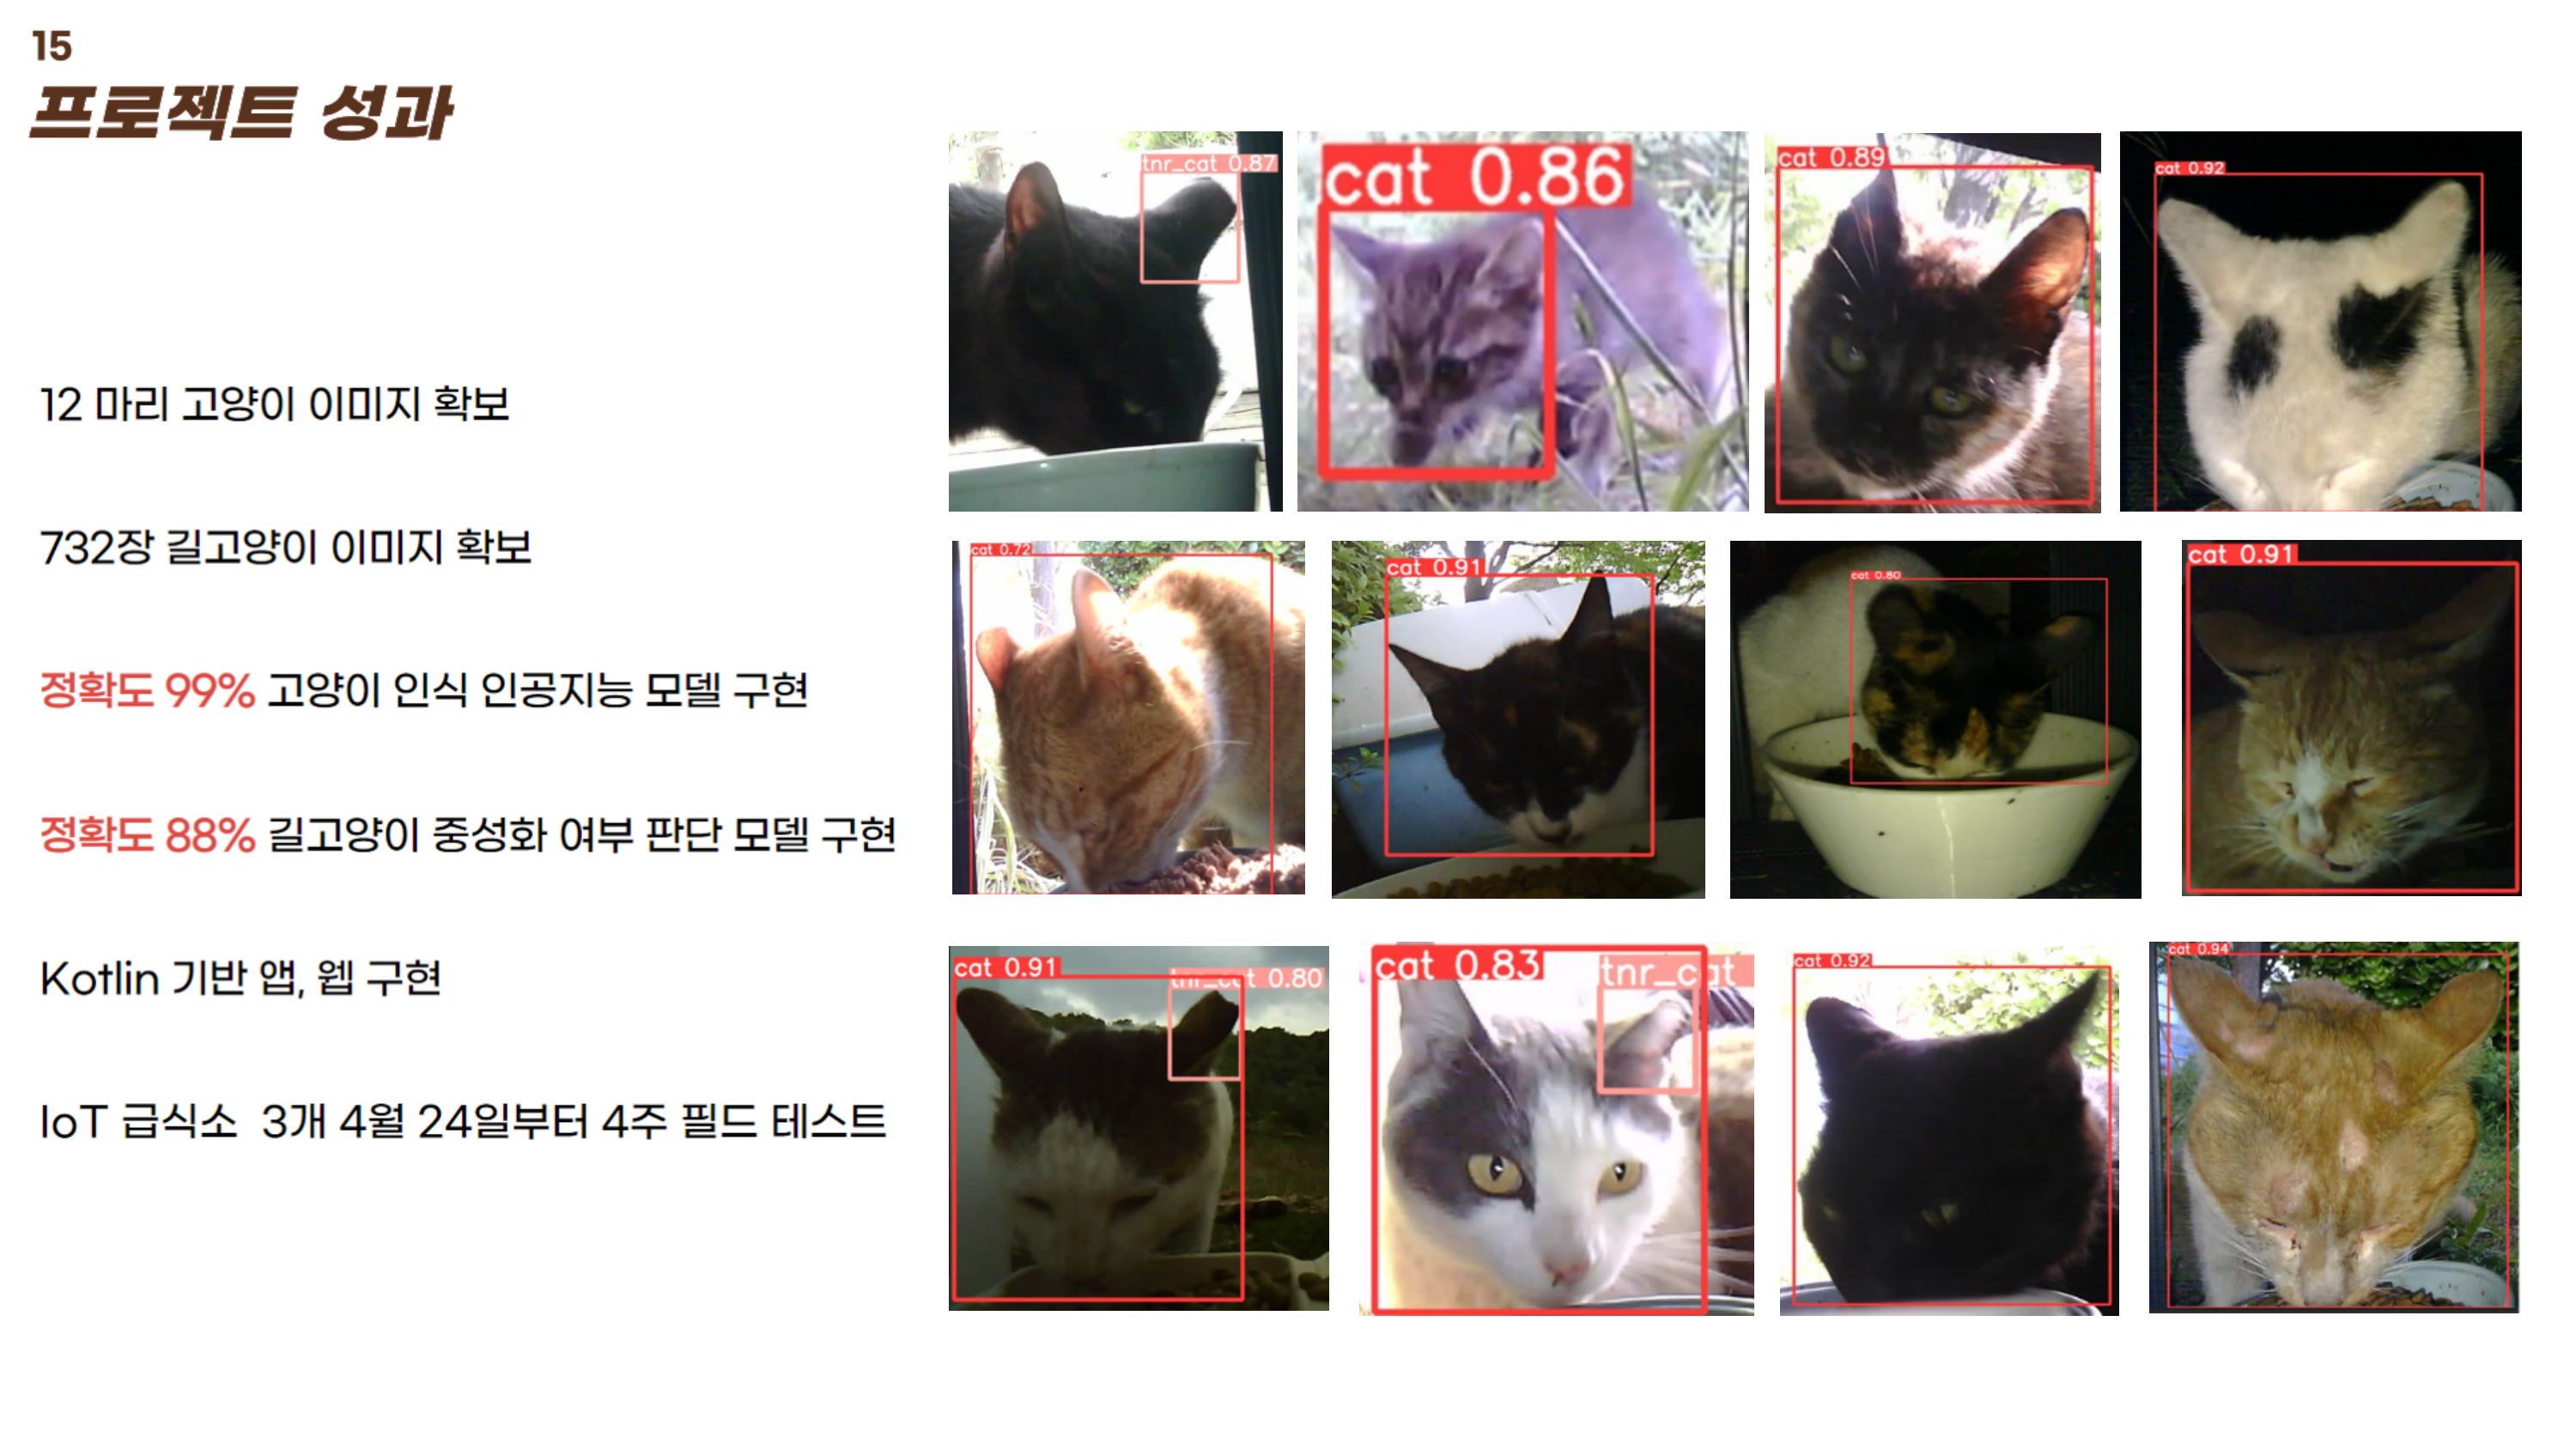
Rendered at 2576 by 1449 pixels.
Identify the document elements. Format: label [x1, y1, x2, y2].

text_box [2182, 540, 2522, 896]
text_box [1730, 541, 2142, 899]
text_box [2149, 942, 2521, 1313]
text_box [1359, 942, 1754, 1316]
text_box [1297, 131, 1749, 512]
text_box [949, 131, 1284, 512]
text_box [1764, 133, 2101, 513]
text_box [952, 541, 1305, 894]
text_box [949, 946, 1329, 1312]
picture [1, 19, 530, 238]
text_box [1332, 541, 1705, 899]
picture [26, 368, 919, 1160]
text_box [1780, 946, 2120, 1316]
text_box [2120, 131, 2522, 512]
